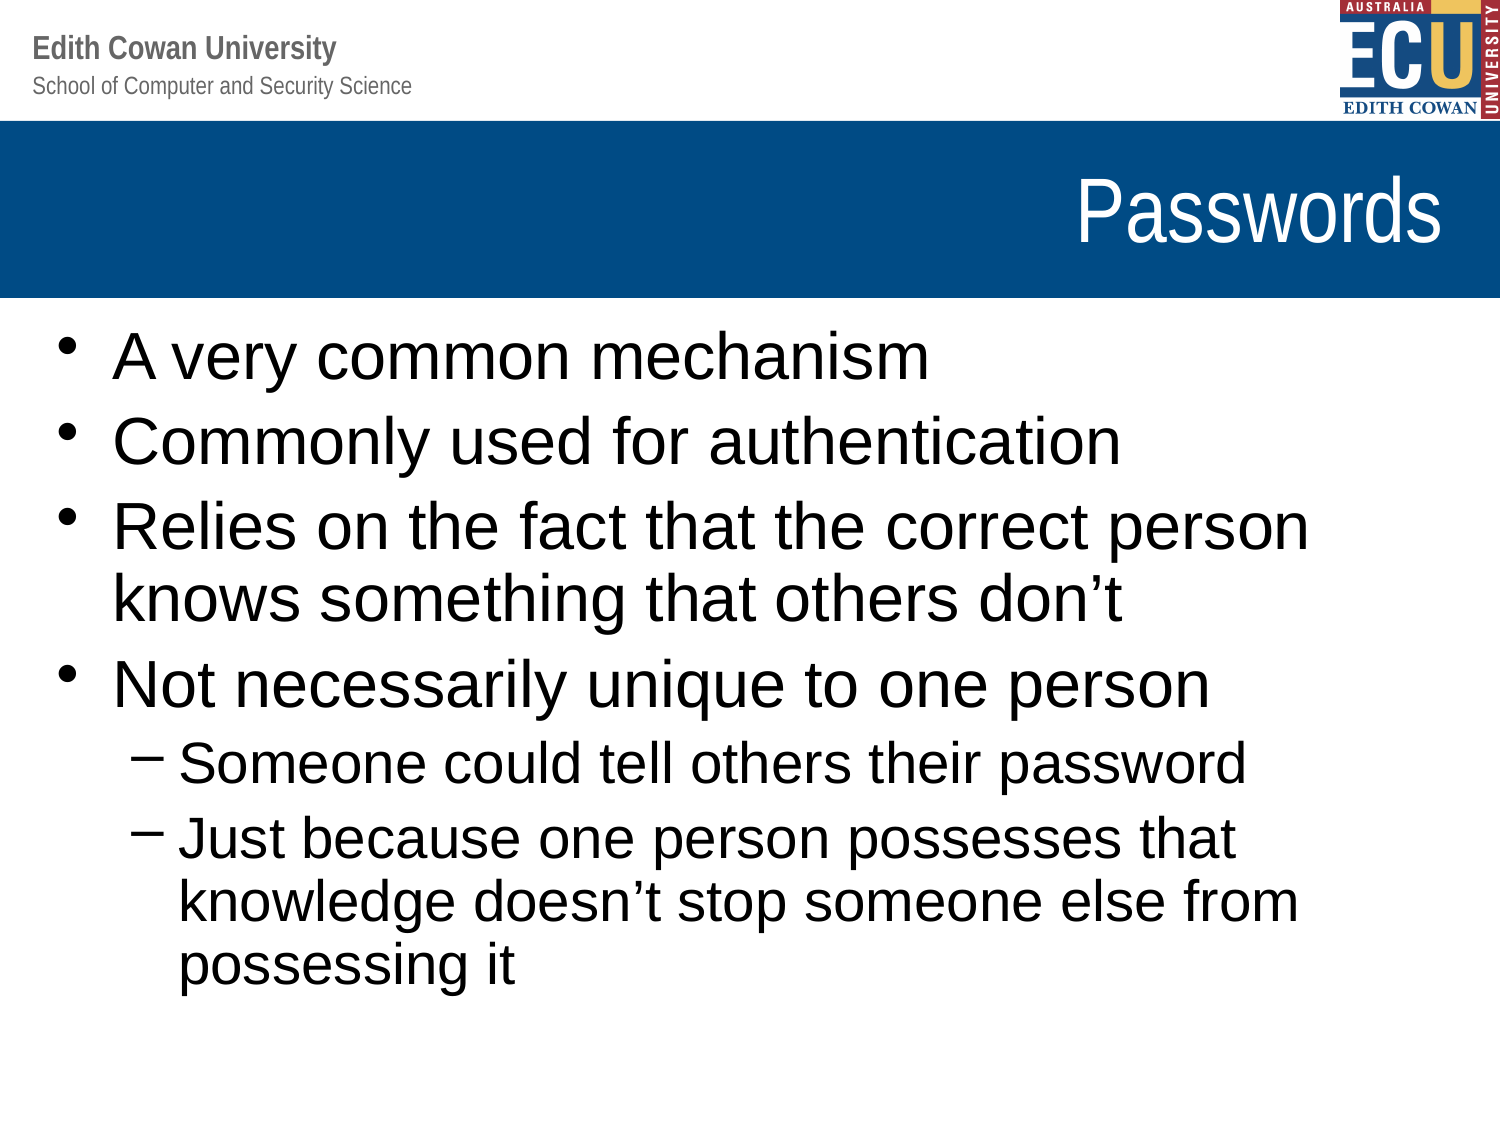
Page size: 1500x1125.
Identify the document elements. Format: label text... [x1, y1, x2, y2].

list A very common mechanism Commonly used for authentication Relies on the fact that the correct person knows something that others don’t Not necessarily unique to one person Someone could tell others their password Just because one person possesses that knowledge doesn’t stop someone else from possessing it [40, 314, 1460, 1083]
picture [1340, 0, 1500, 119]
title Passwords [40, 123, 1460, 289]
